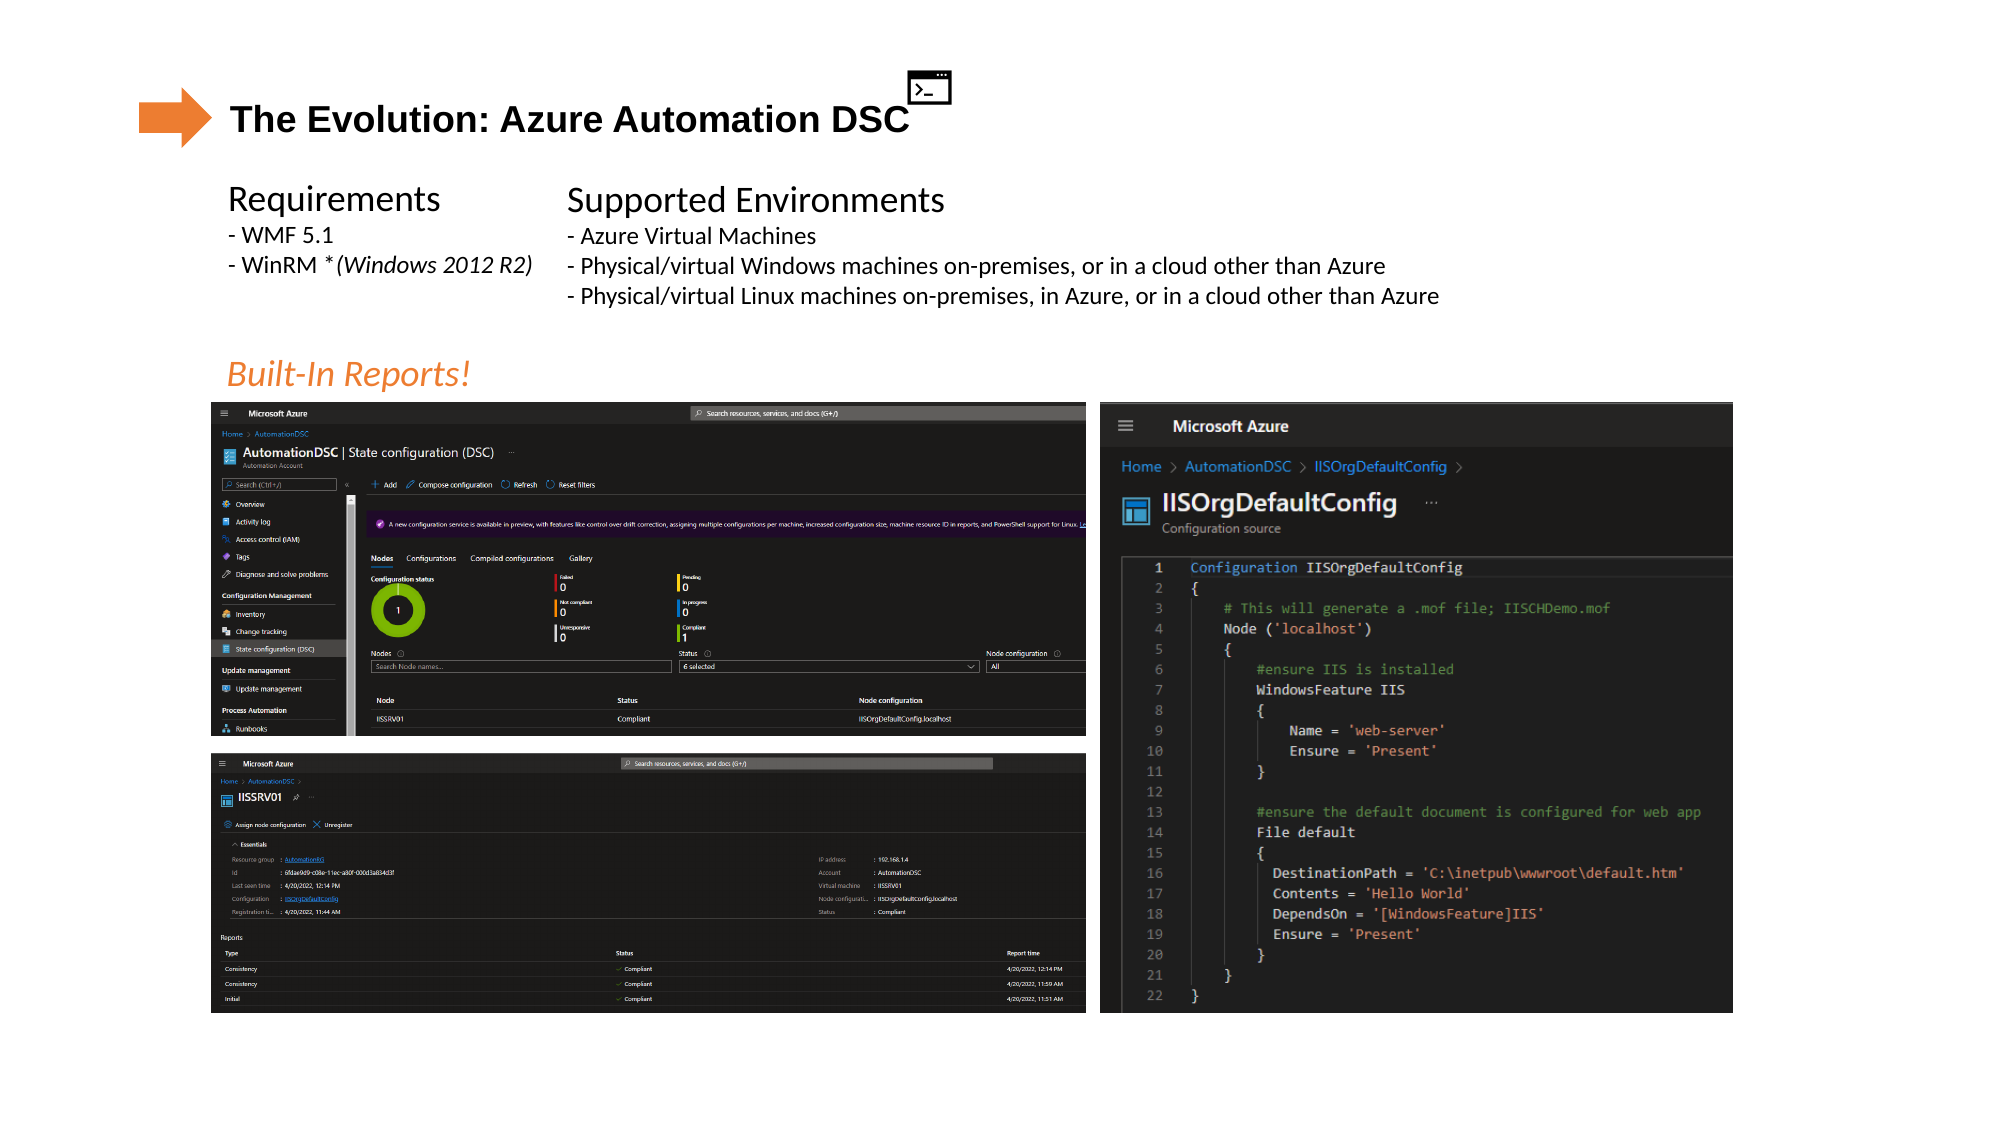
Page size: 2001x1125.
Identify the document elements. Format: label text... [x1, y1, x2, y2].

text_box [138, 84, 214, 151]
text_box The Evolution: Azure Automation DSC [215, 87, 926, 148]
picture [211, 753, 1086, 1013]
text_box Supported Environments - Azure Virtual Machines - Physical/virtual Windows machines on-premises, or in a cloud other than Azure - Physical/virtual Linux machines on-premises, in Azure, or in a cloud other than Azure [552, 167, 1457, 317]
text_box Built-In Reports! [211, 342, 513, 402]
picture [1099, 402, 1733, 1013]
picture [211, 402, 1086, 736]
picture [902, 61, 956, 114]
text_box Requirements - WMF 5.1 - WinRM *(Windows 2012 R2) [213, 166, 549, 286]
